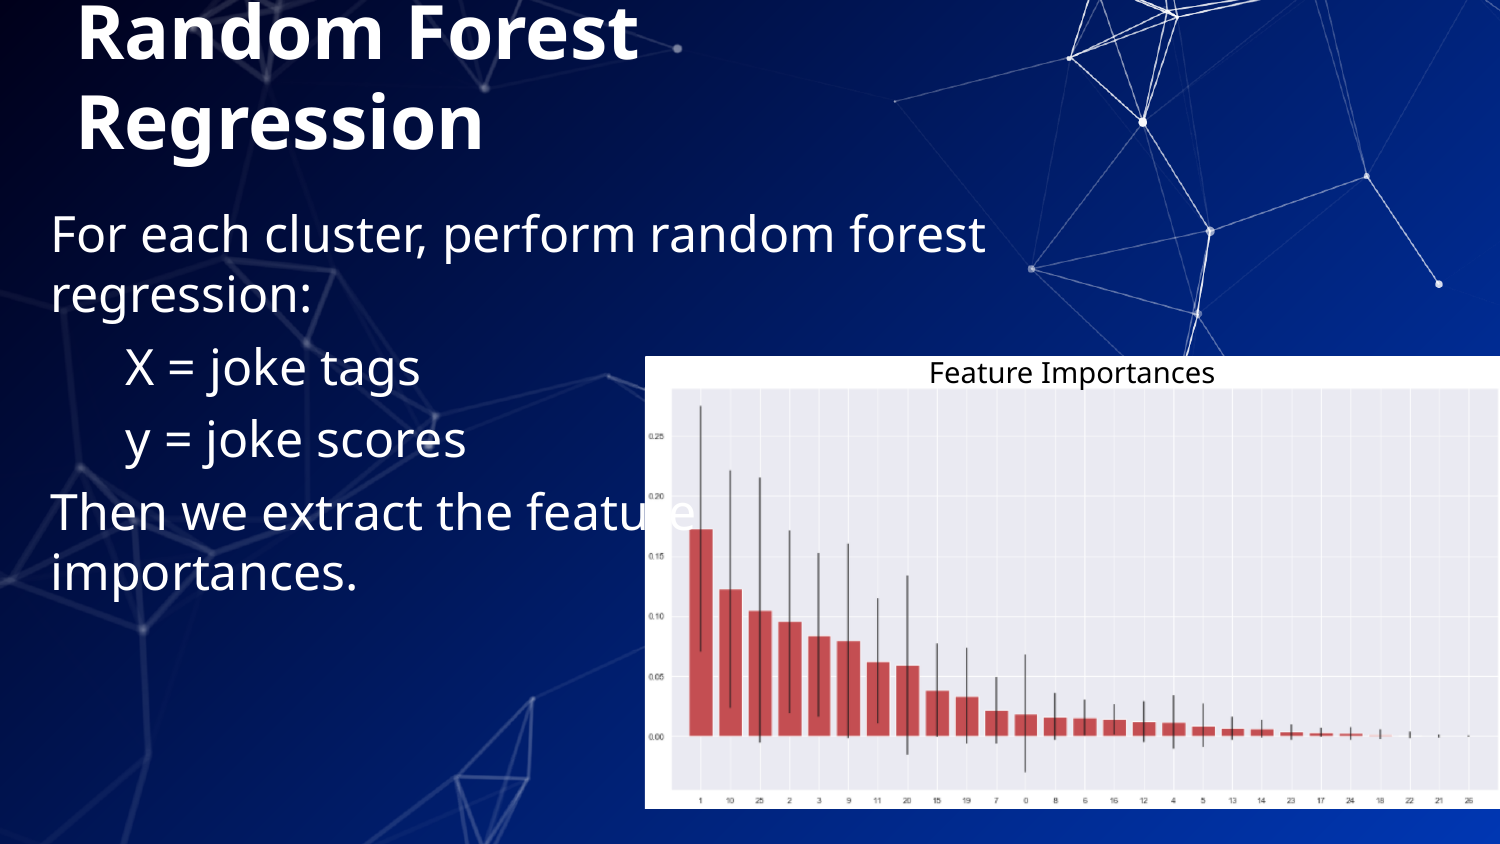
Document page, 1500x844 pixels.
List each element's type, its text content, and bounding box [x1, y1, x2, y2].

text_box Feature Importances [644, 339, 1500, 386]
title Random Forest Regression [75, 23, 1064, 165]
list For each cluster, perform random forest regression: X = joke tags y = joke scores Then we extract the feature importances. [50, 202, 1040, 629]
picture [0, 0, 1500, 844]
